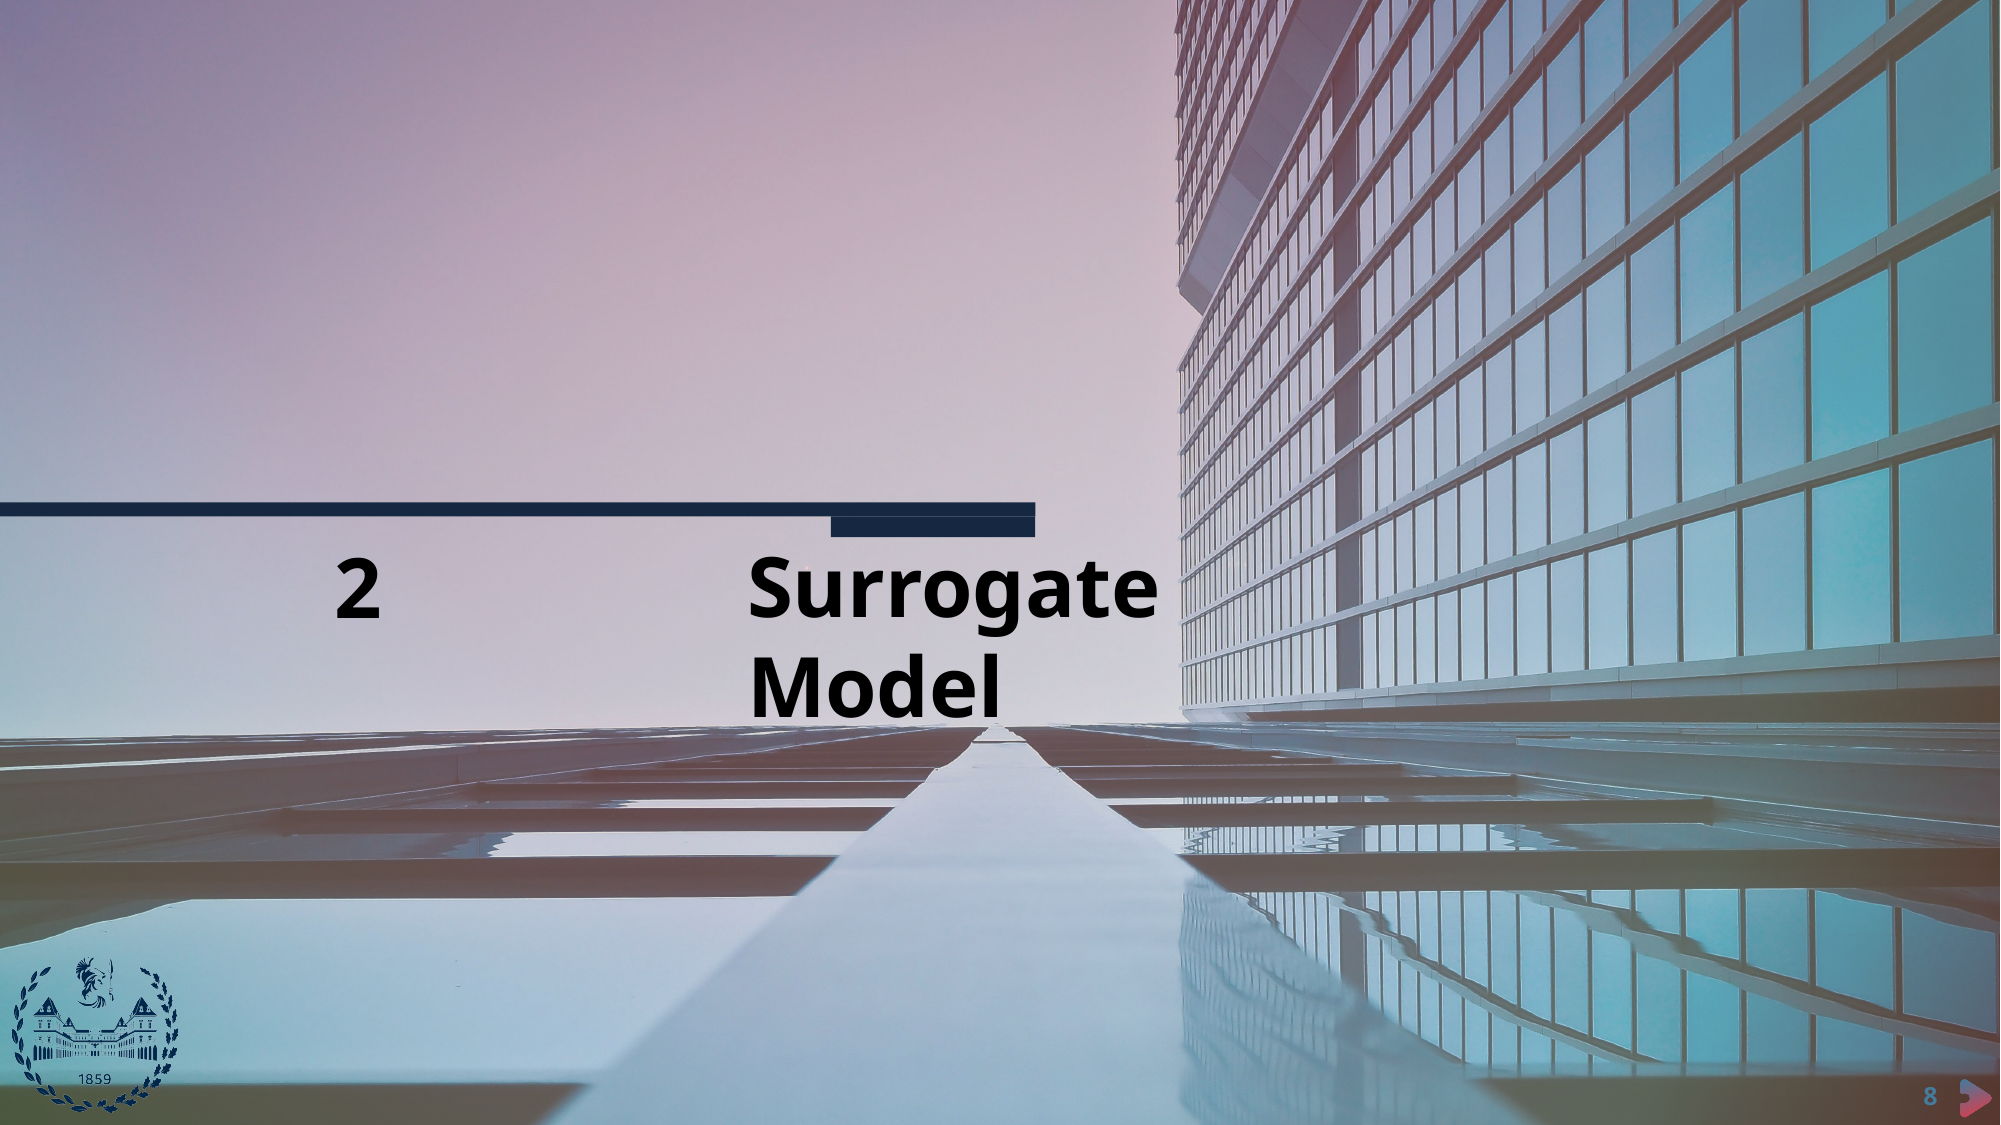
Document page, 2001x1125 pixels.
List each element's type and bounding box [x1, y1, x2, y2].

text_box [0, 502, 1036, 538]
picture [0, 0, 2000, 1125]
